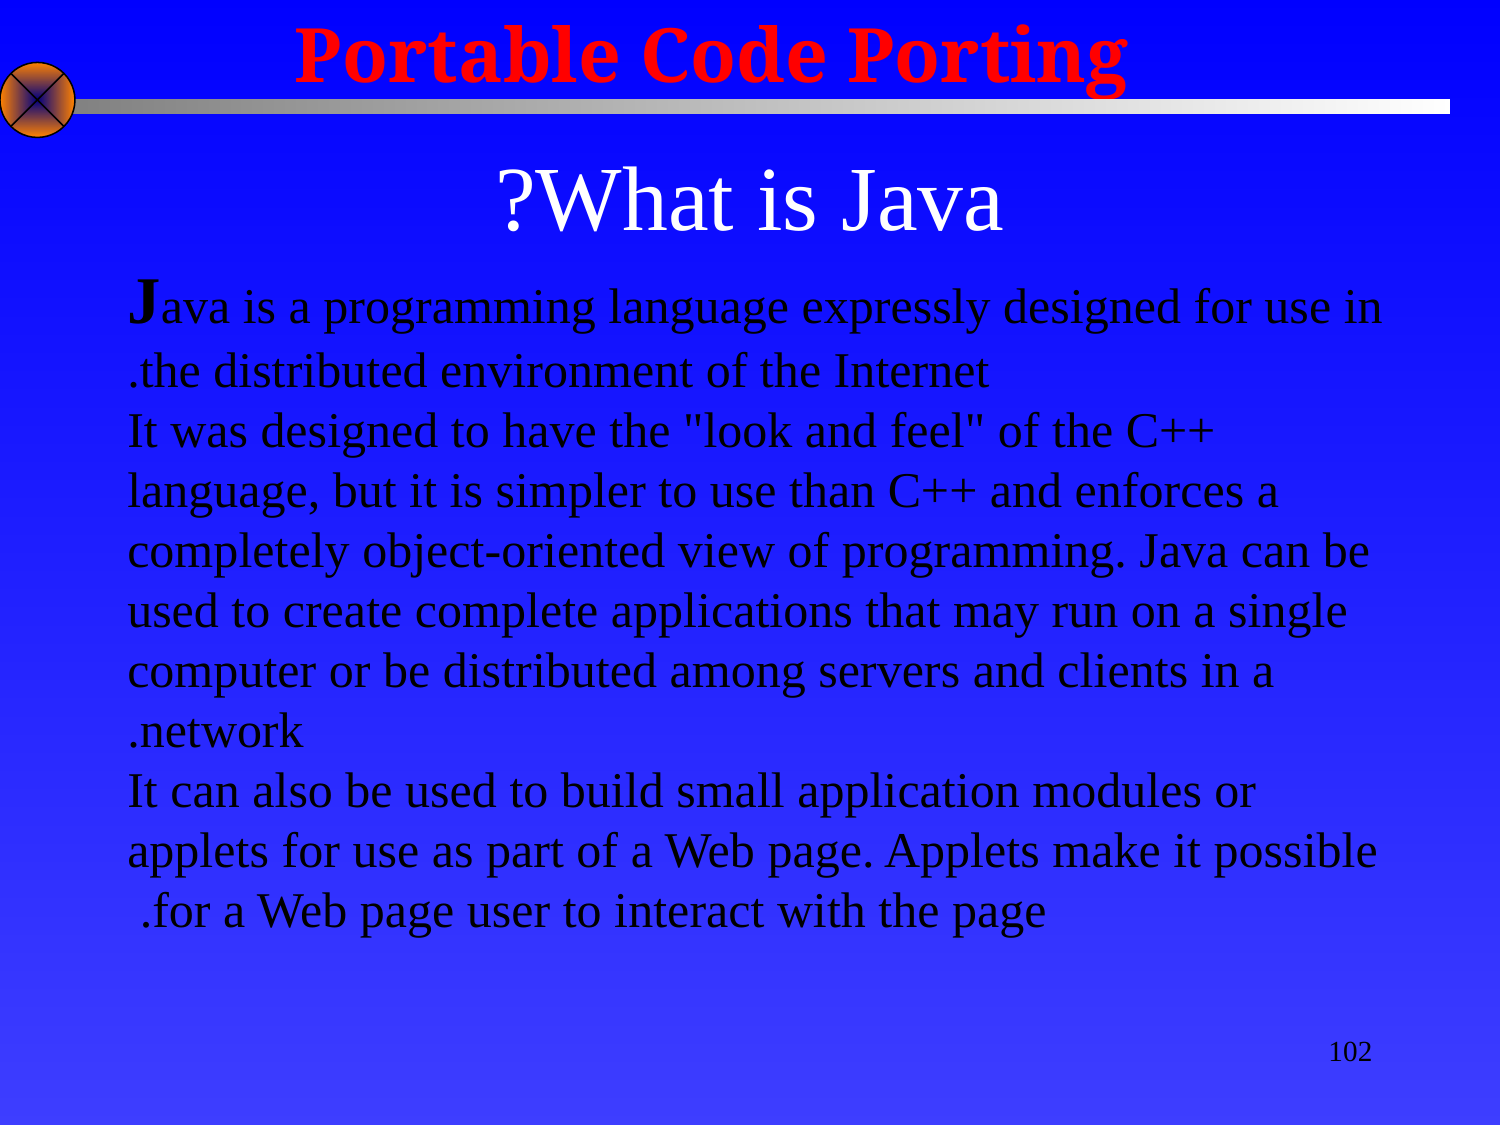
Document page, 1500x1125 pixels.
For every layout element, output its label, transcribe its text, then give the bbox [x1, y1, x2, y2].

text_box [73, 99, 1450, 114]
text_box [0, 62, 75, 138]
slide_number 102 [1074, 1030, 1388, 1100]
text_box Java is a programming language expressly designed for use in the distributed environment of the Internet. It was designed to have the "look and feel" of the C++ language, but it is simpler to use than C++ and enforces a completely object-oriented view of programming. Java can be used to create complete applications that may run on a single computer or be distributed among servers and clients in a network. It can also be used to build small application modules or applets for use as part of a Web page. Applets make it possible for a Web page user to interact with the page. [112, 249, 1413, 1030]
text_box Portable Code Porting [187, 0, 1238, 99]
title What is Java? [112, 114, 1388, 249]
